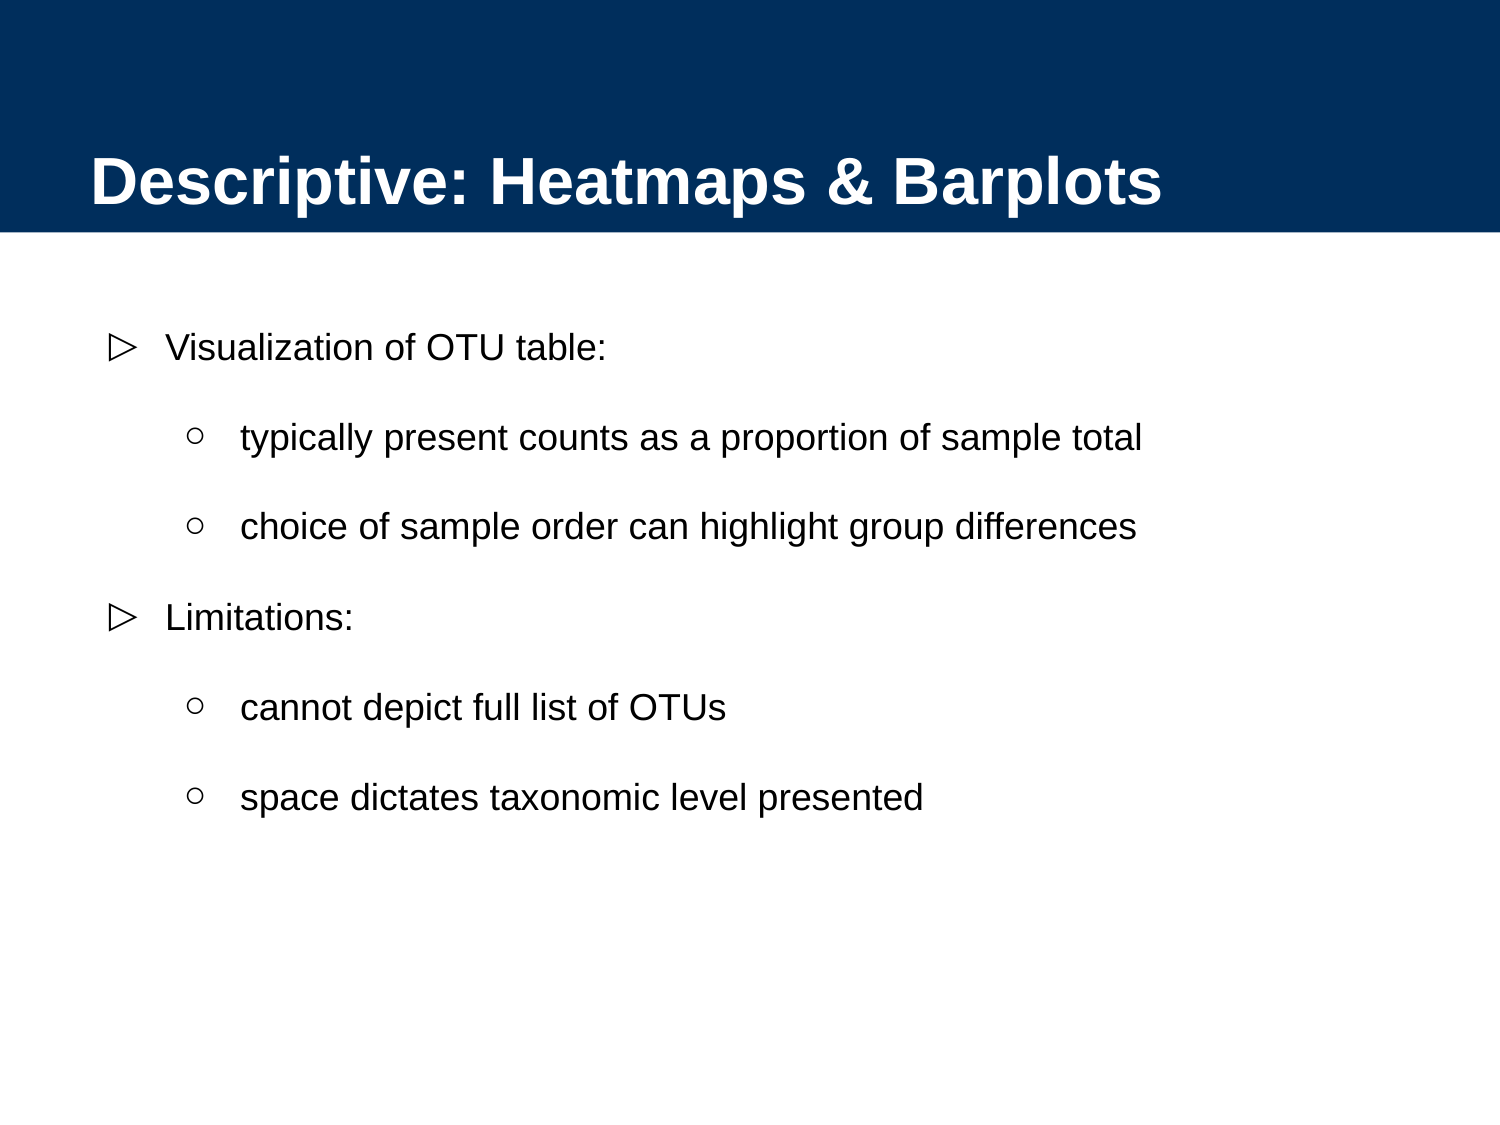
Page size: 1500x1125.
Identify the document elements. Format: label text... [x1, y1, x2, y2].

text_box [0, 0, 1500, 233]
title Descriptive: Heatmaps & Barplots [75, 45, 1478, 233]
list Visualization of OTU table: typically present counts as a proportion of sample total choice of sample order can highlight group differences Limitations: cannot depict full list of OTUs space dictates taxonomic level presented [75, 262, 1425, 1078]
